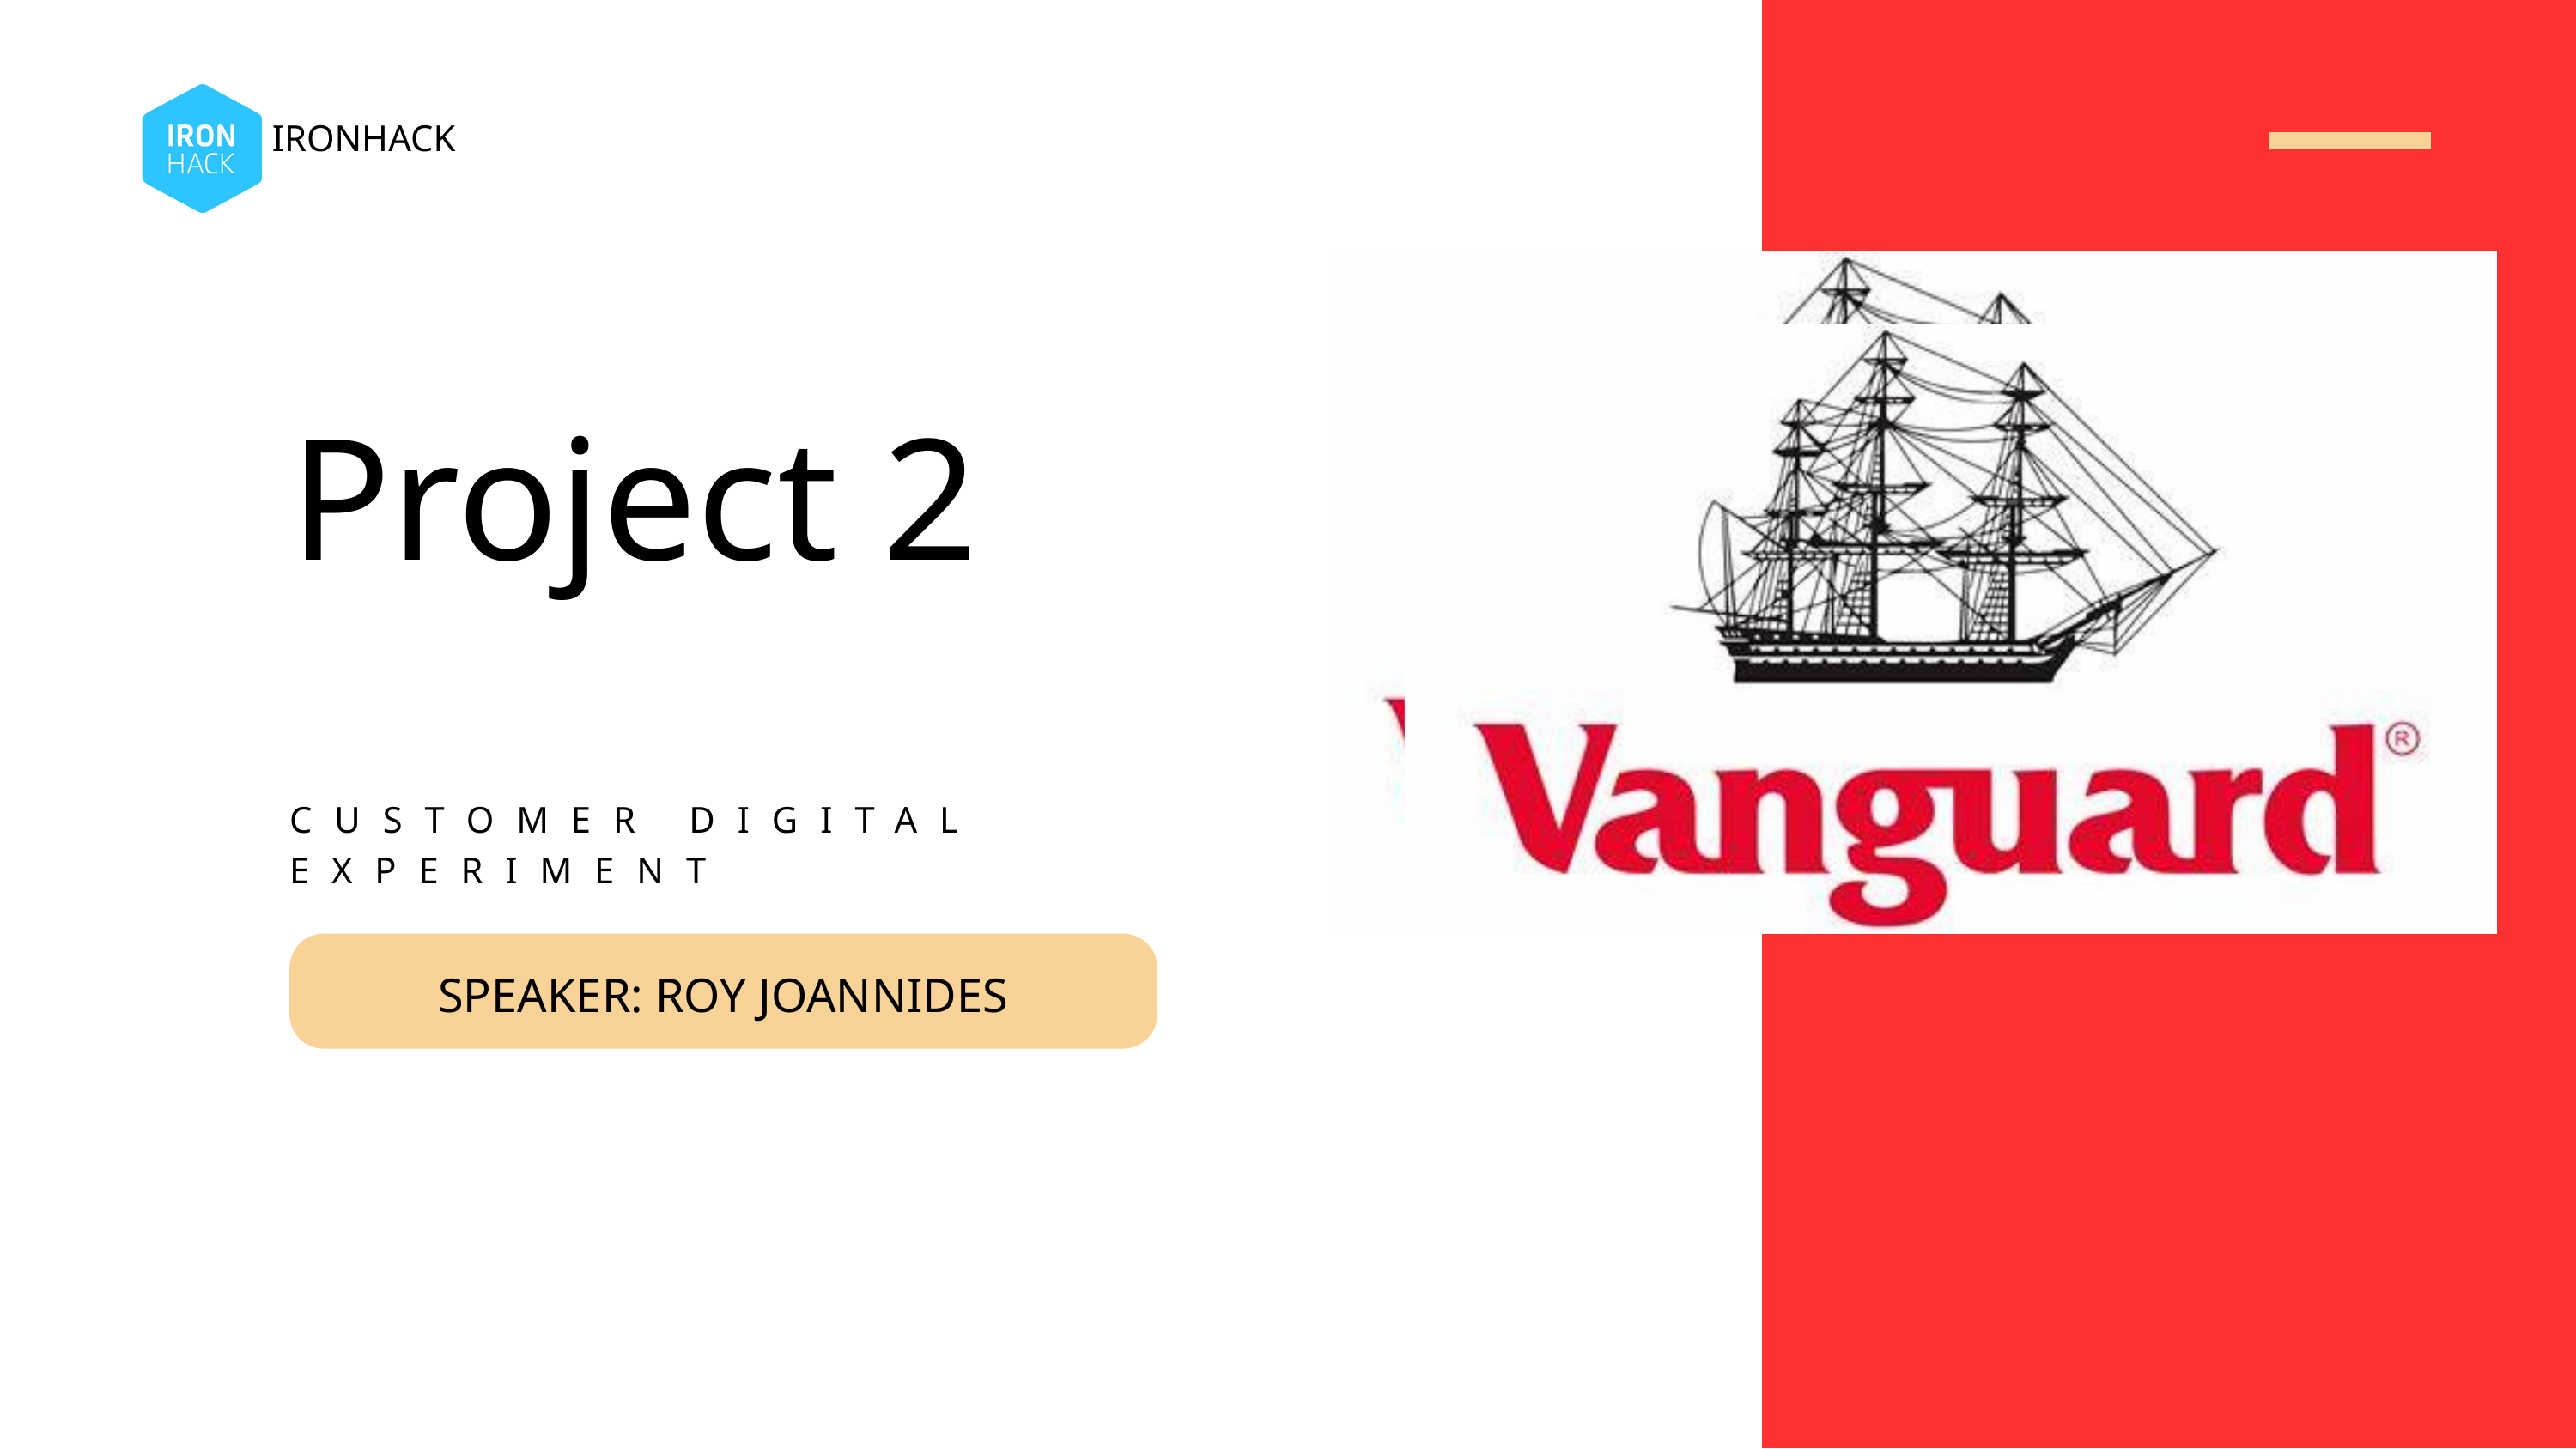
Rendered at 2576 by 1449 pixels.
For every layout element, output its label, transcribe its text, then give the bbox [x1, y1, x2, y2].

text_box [289, 933, 1158, 1049]
text_box CUSTOMER DIGITAL EXPERIMENT [289, 790, 1276, 891]
text_box IRONHACK [271, 117, 660, 159]
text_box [1761, 0, 2576, 1449]
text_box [1332, 250, 2497, 934]
text_box Project 2 [289, 422, 1327, 595]
text_box [142, 84, 262, 213]
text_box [2268, 131, 2432, 149]
